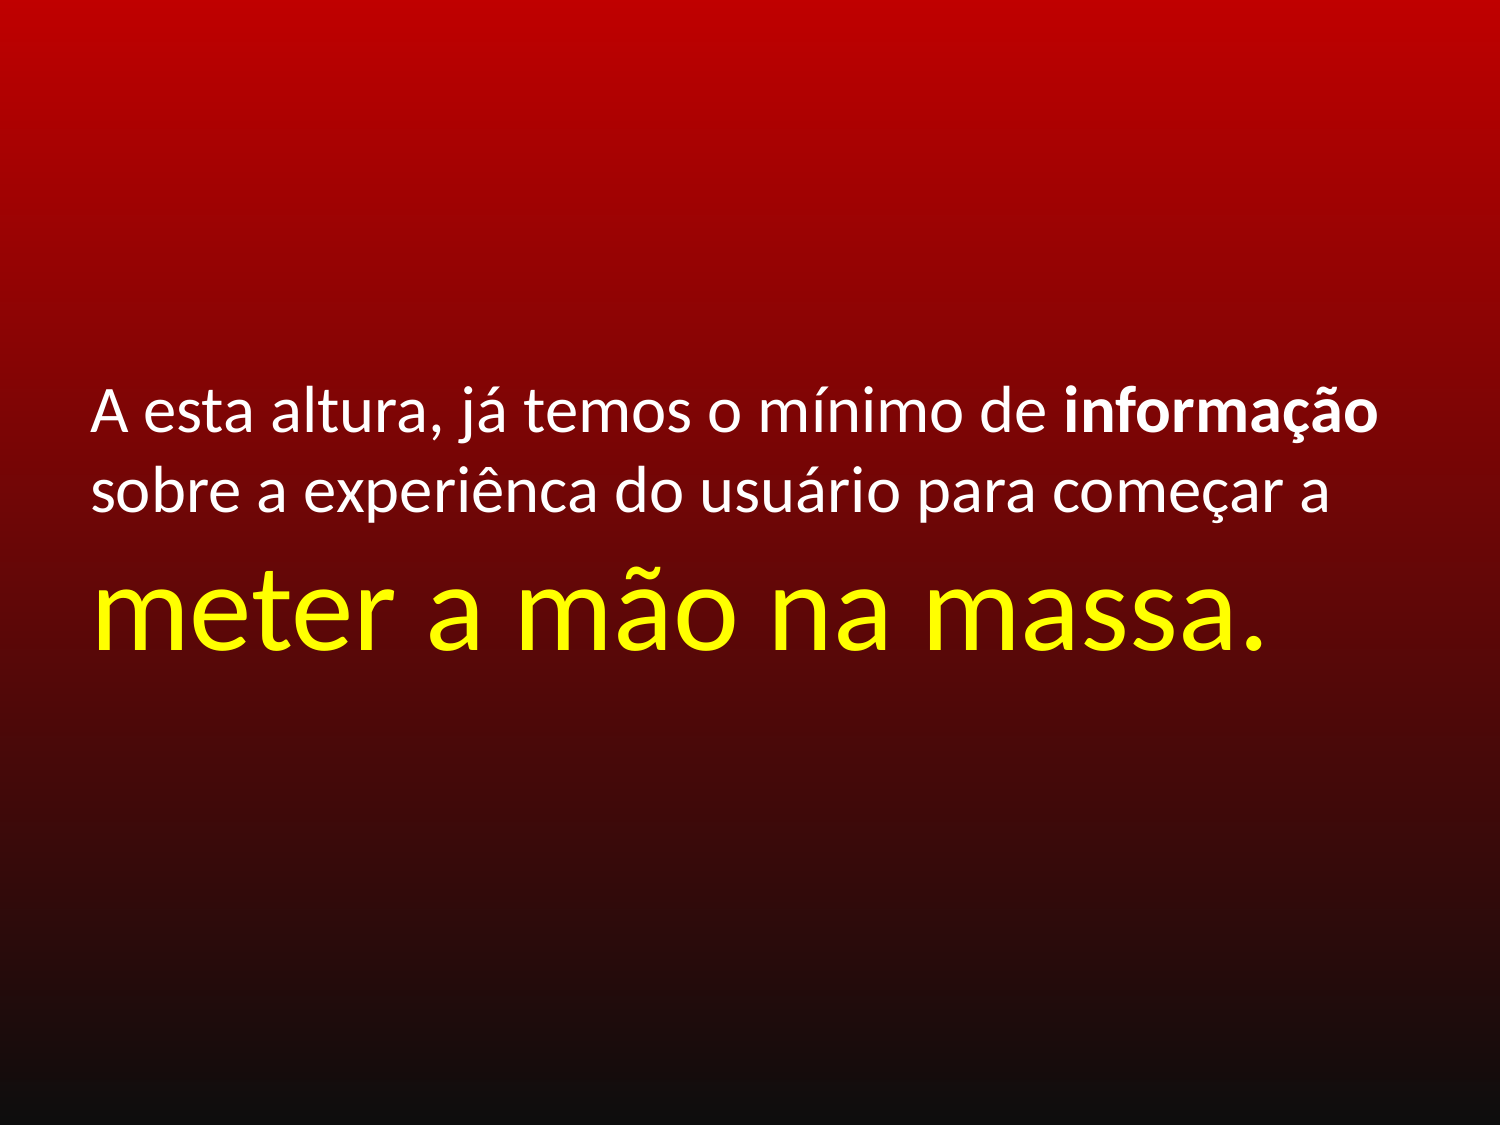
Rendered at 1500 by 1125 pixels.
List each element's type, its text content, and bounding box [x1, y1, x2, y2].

title A esta altura, já temos o mínimo de informação sobre a experiênca do usuário para começar a meter a mão na massa. [75, 45, 1425, 997]
